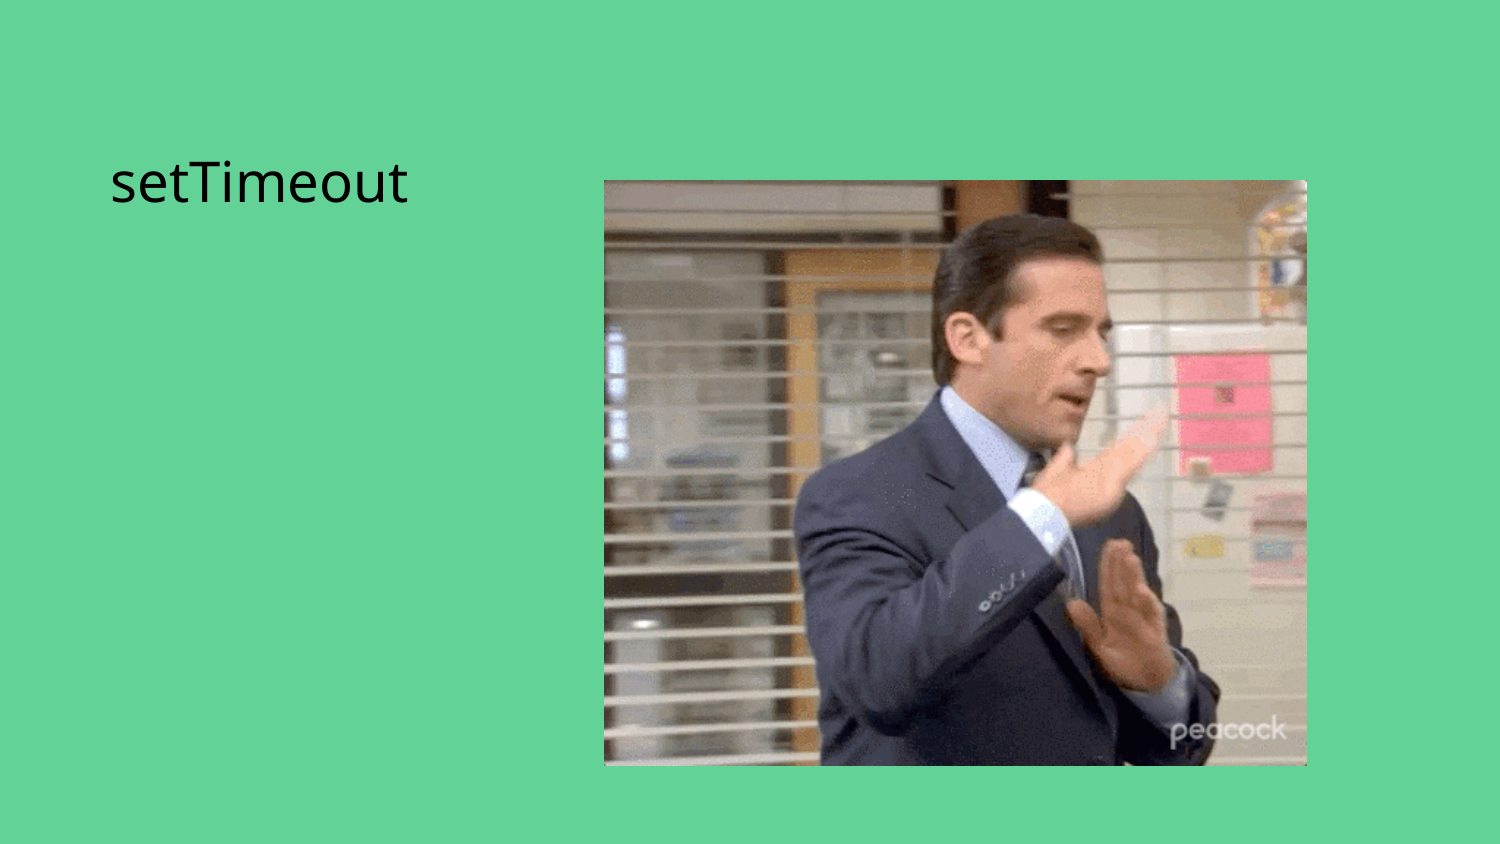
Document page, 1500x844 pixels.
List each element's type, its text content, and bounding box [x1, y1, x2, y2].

picture [604, 180, 1307, 766]
text_box setTimeout [95, 131, 1319, 772]
